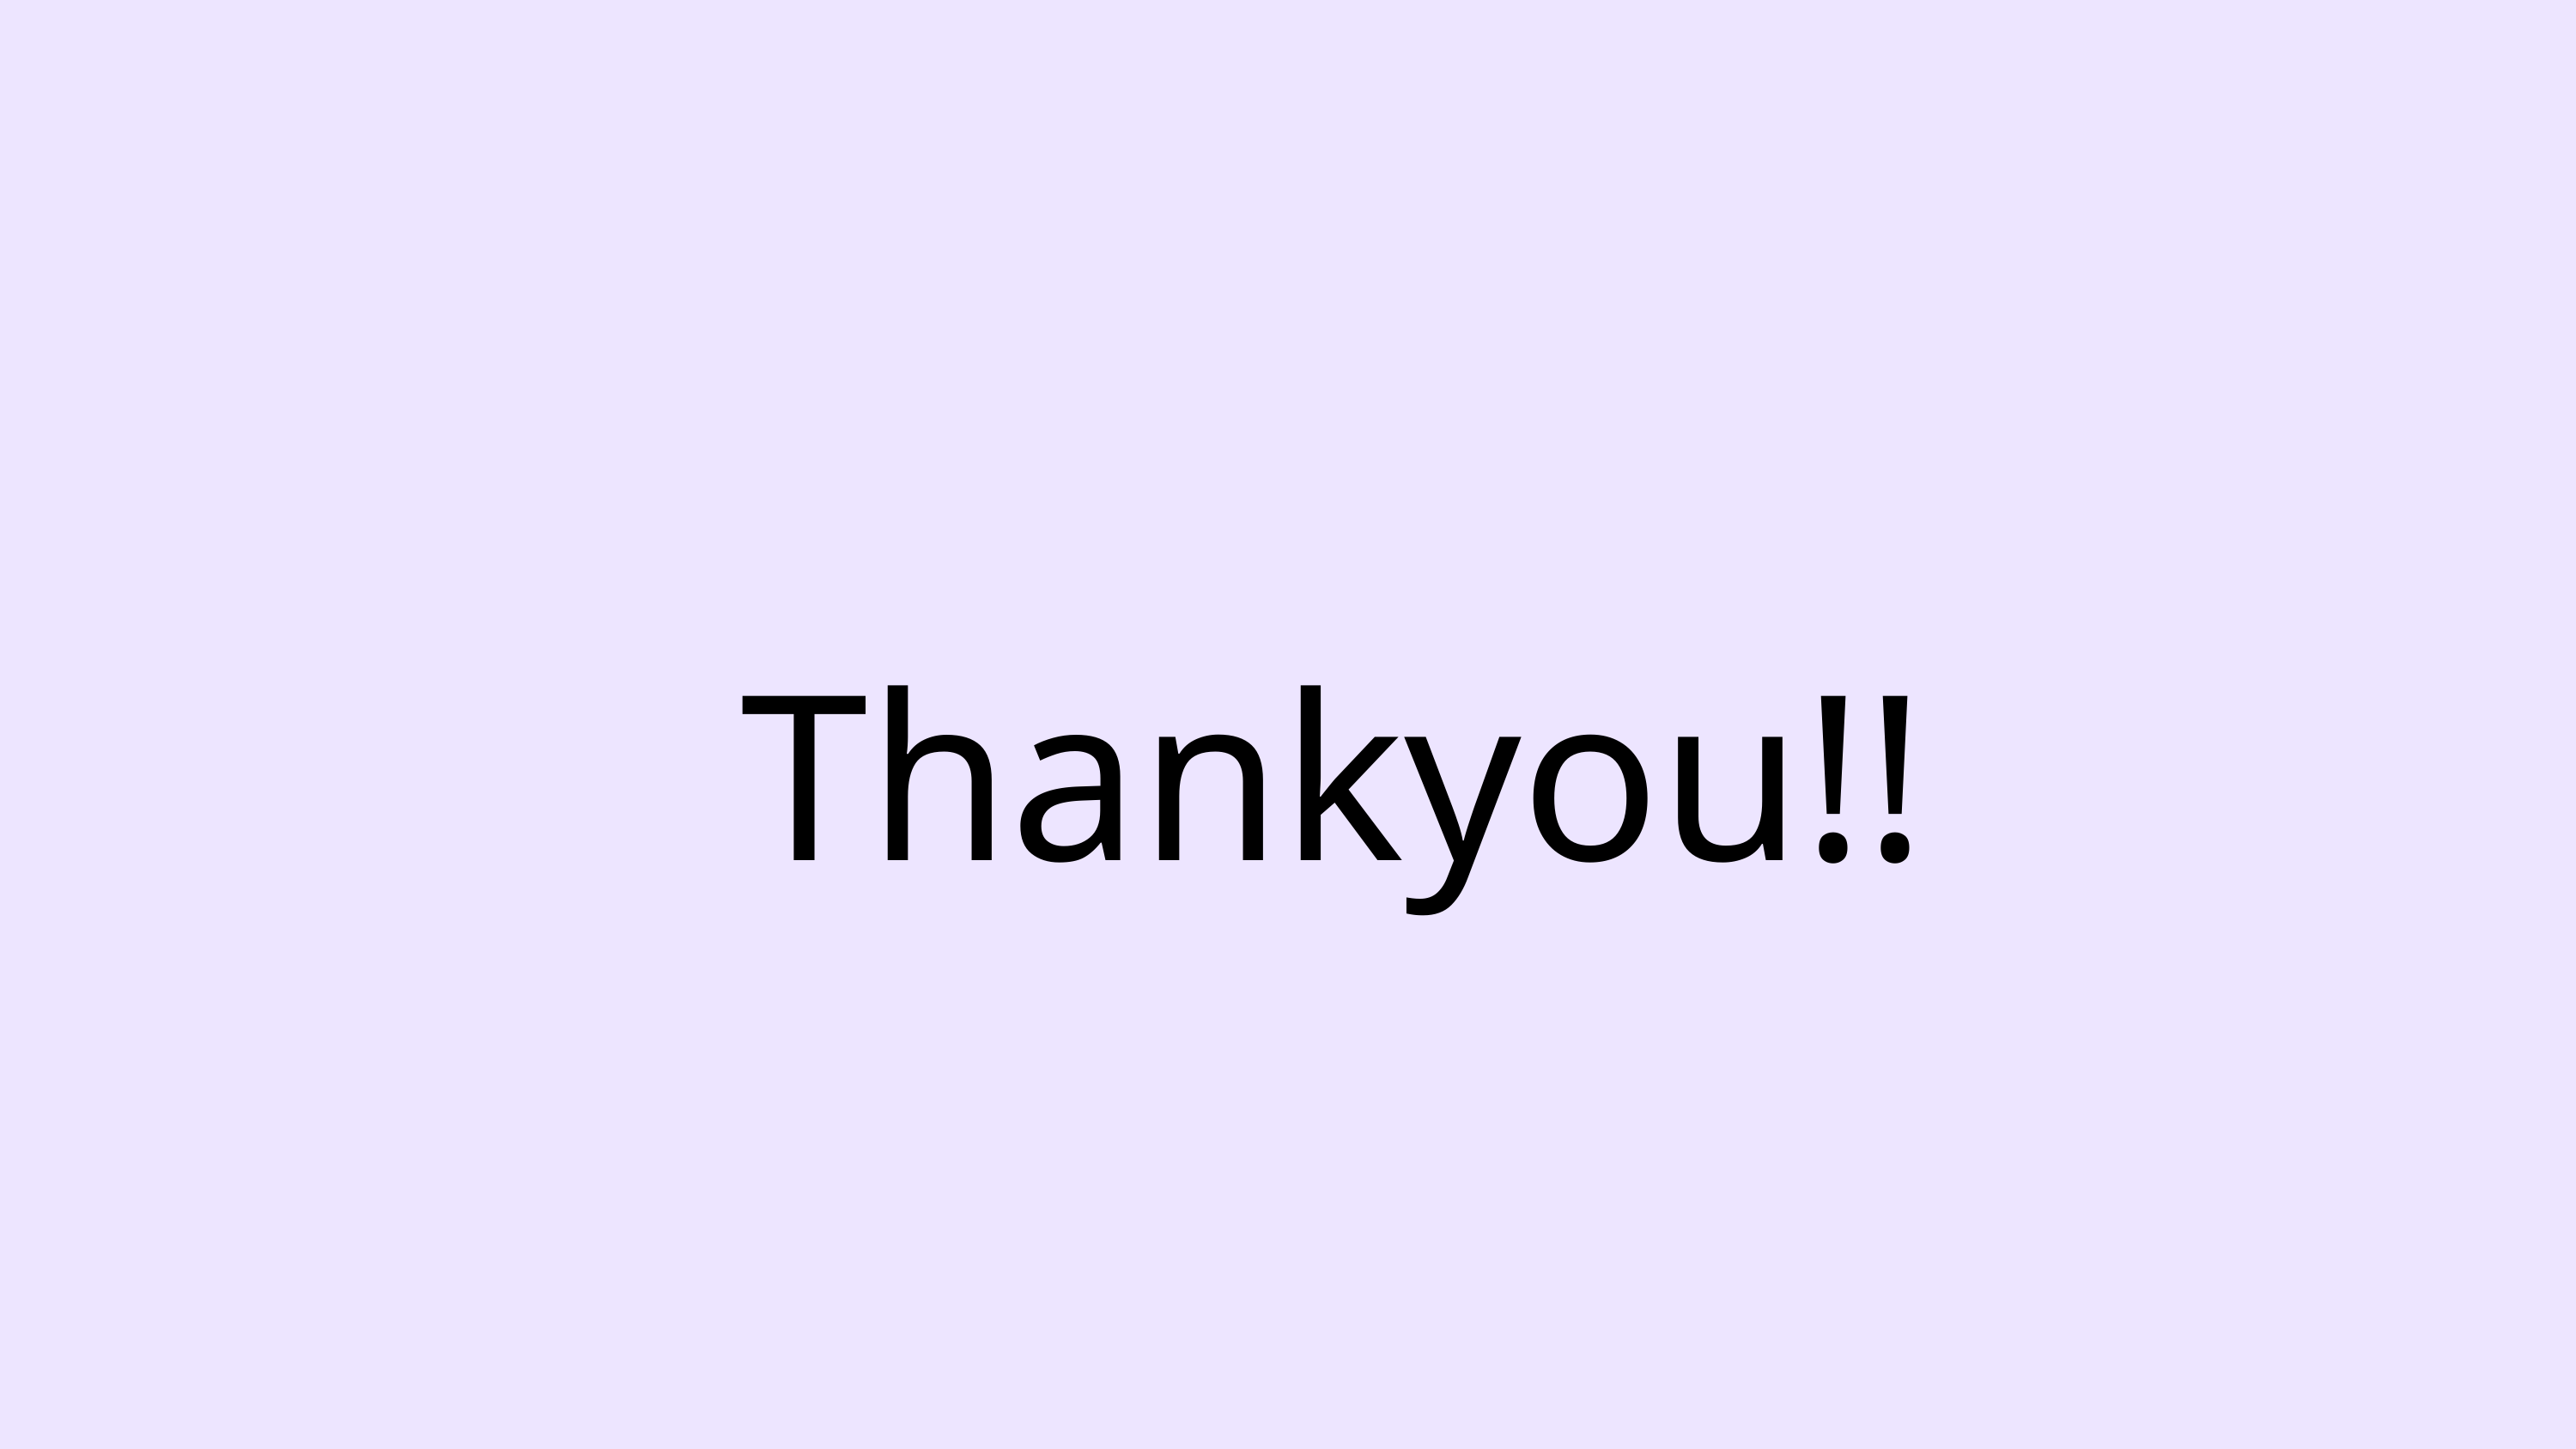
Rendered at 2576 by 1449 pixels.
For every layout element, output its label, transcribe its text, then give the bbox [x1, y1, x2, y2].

text_box Thankyou!! [740, 584, 1956, 906]
